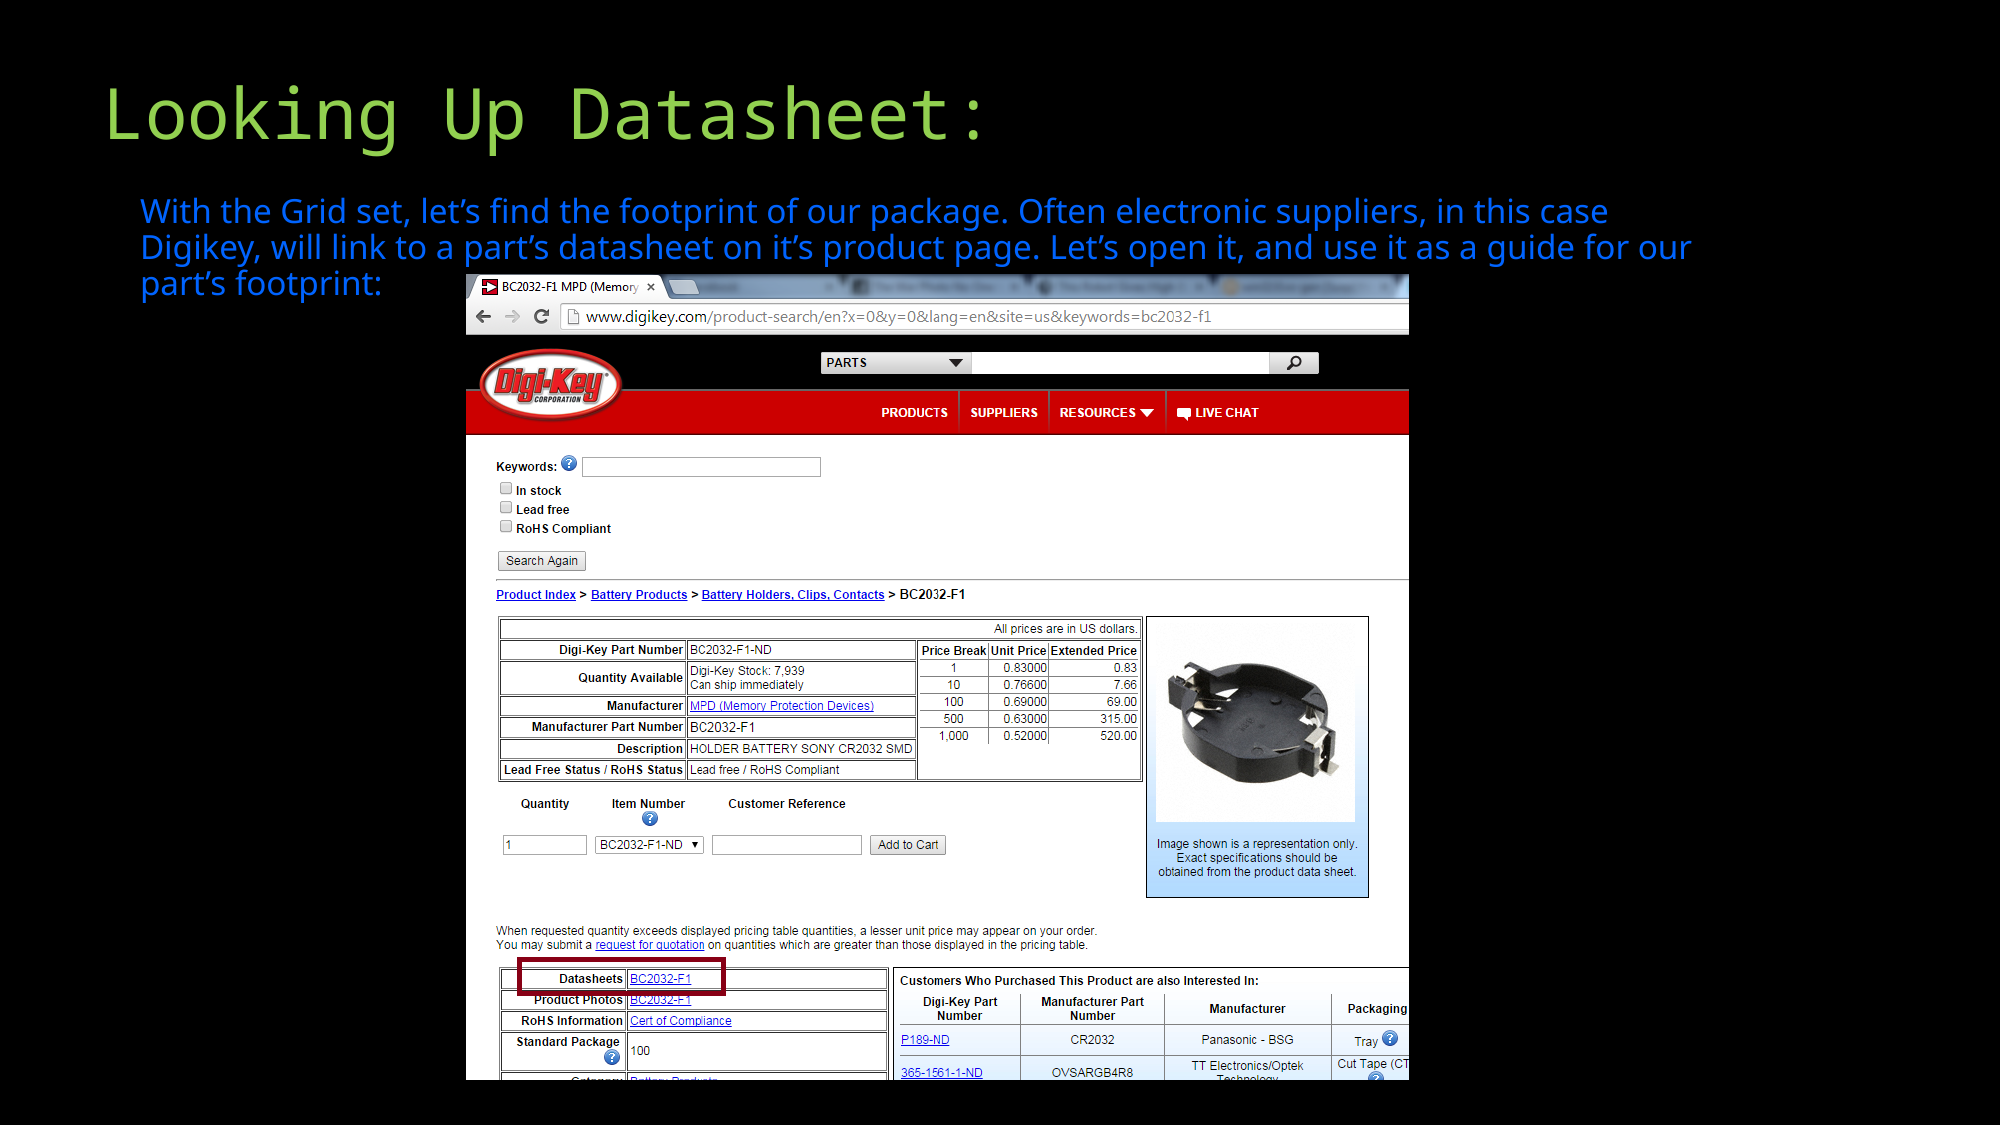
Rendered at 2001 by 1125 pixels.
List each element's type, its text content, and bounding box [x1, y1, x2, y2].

list With the Grid set, let’s find the footprint of our package. Often electronic suppliers, in this case Digikey, will link to a part’s datasheet on it’s product page. Let’s open it, and use it as a guide for our part’s footprint: [125, 187, 1750, 1000]
title Looking Up Datasheet: [87, 37, 1738, 163]
picture [466, 274, 1409, 1080]
